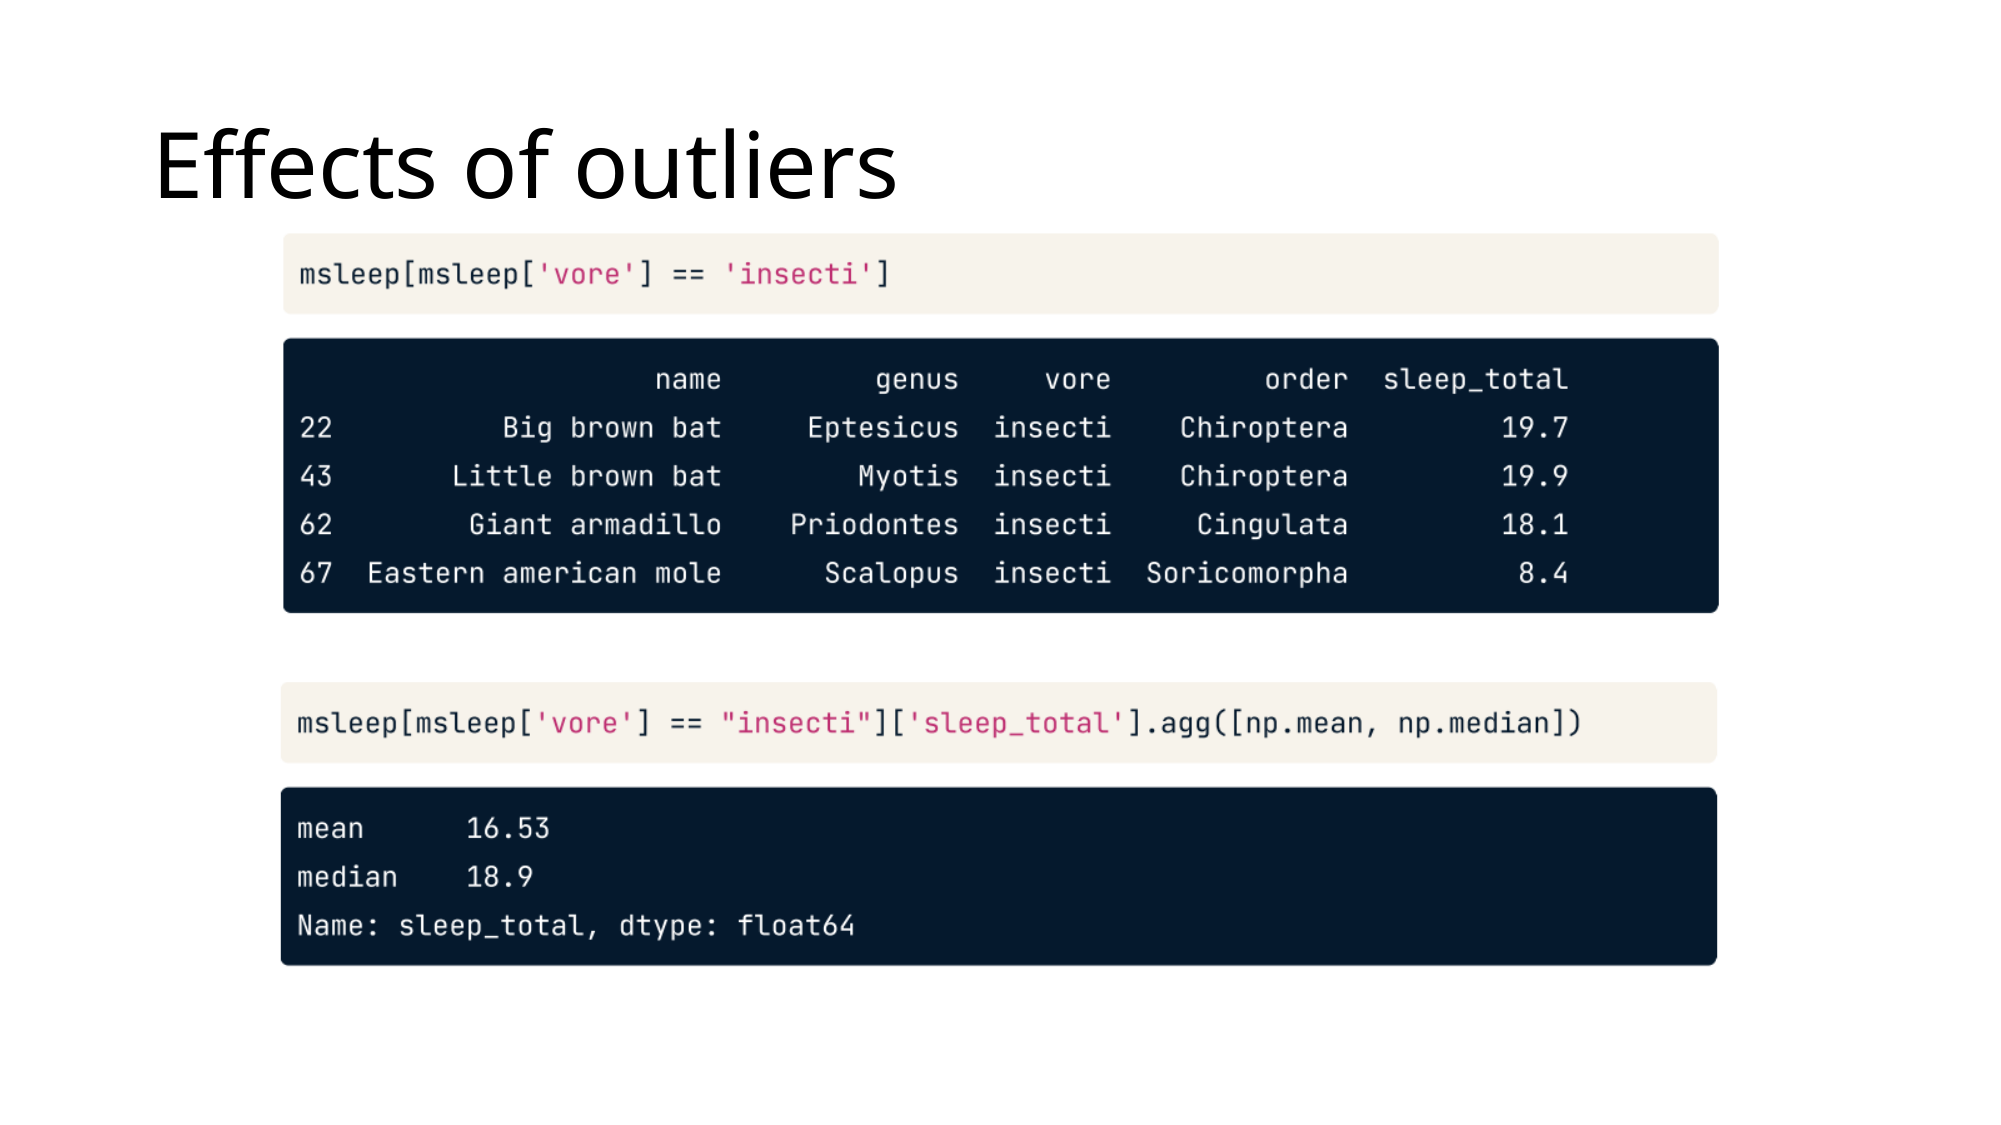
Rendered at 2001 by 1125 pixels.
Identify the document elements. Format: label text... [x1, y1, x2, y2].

picture [271, 671, 1726, 975]
title Effects of outliers [137, 59, 1863, 278]
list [271, 221, 1729, 627]
